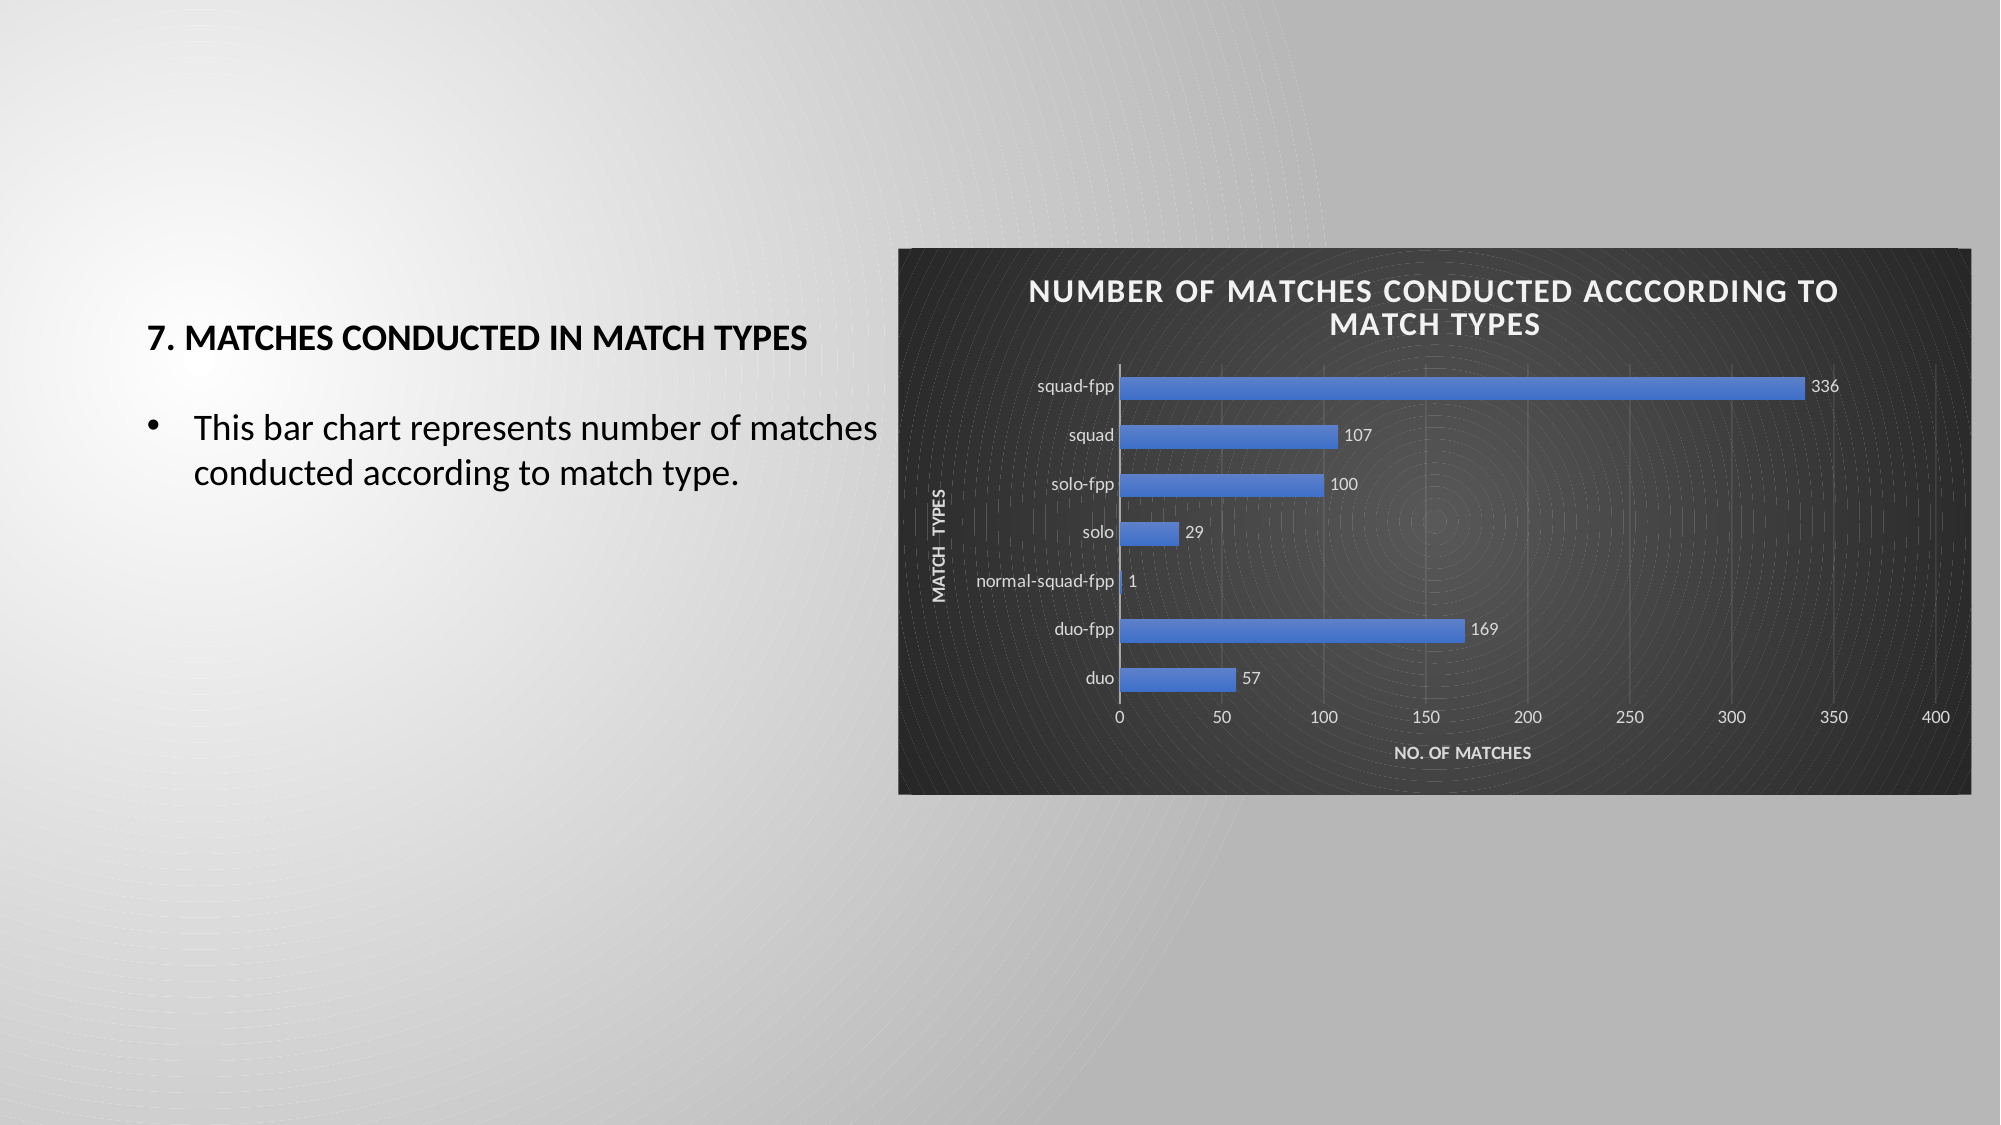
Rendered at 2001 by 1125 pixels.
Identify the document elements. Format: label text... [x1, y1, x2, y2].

text_box 7. MATCHES CONDUCTED IN MATCH TYPES This bar chart represents number of matches conducted according to match type. [132, 305, 898, 500]
chart [898, 248, 1972, 795]
